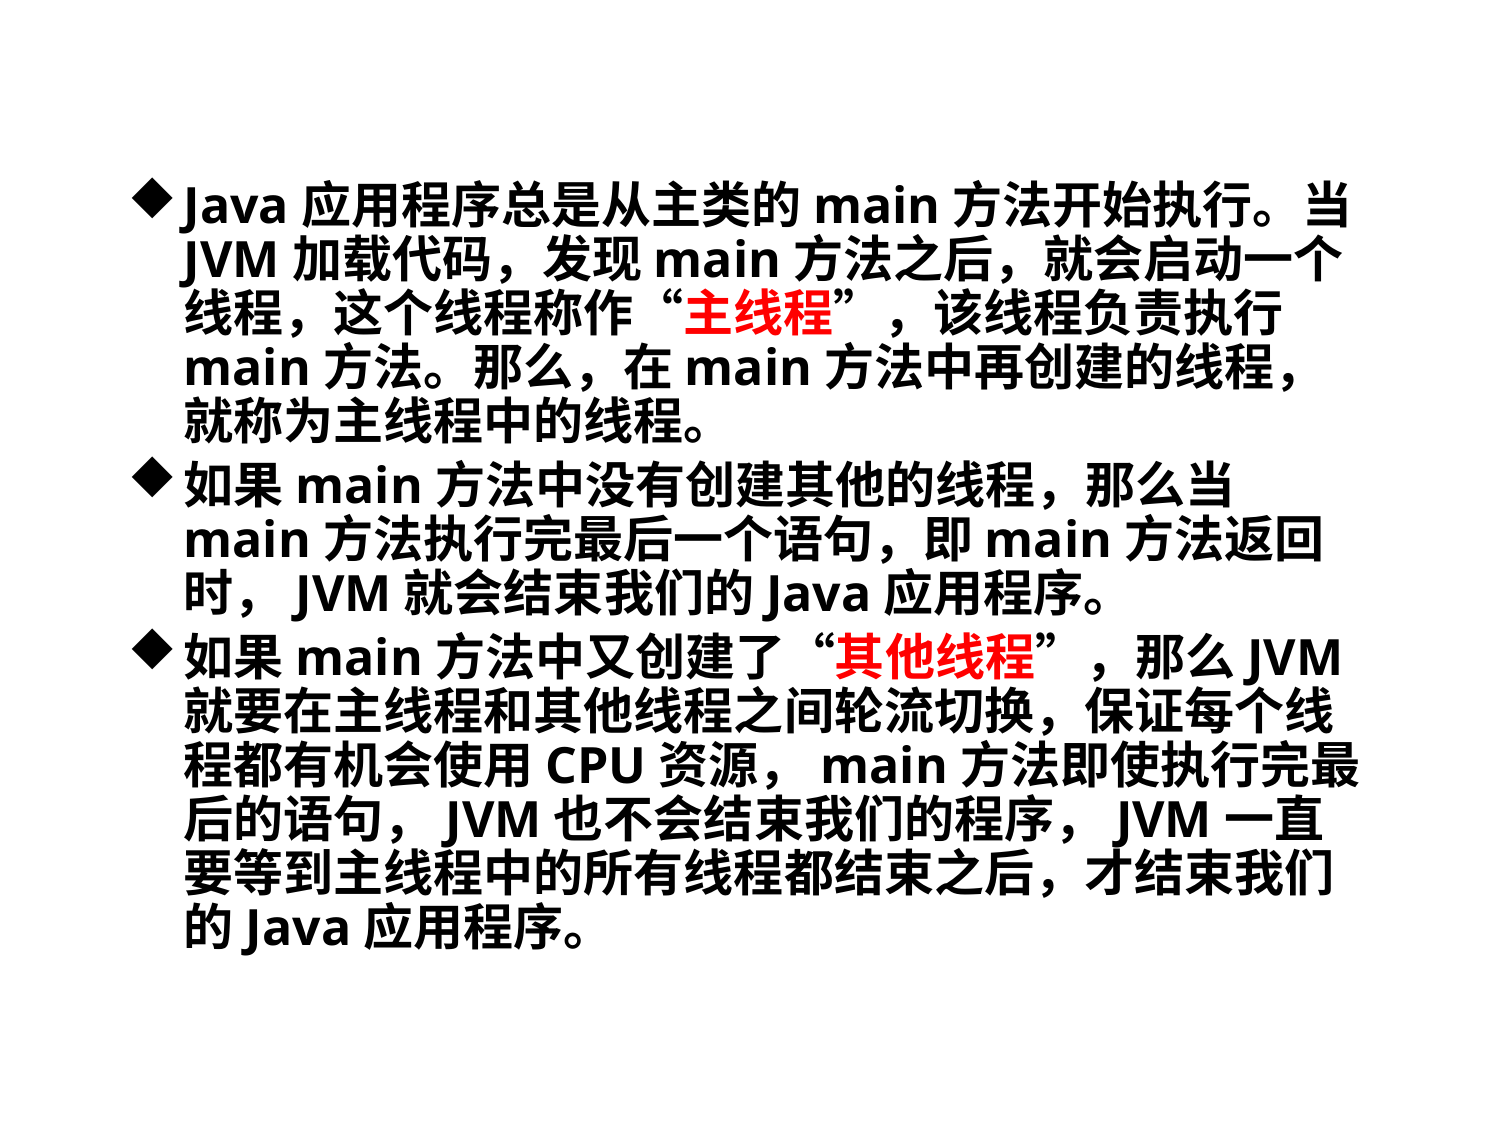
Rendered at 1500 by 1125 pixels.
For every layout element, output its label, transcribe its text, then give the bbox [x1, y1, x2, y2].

list Java应用程序总是从主类的main方法开始执行。当JVM加载代码，发现main方法之后，就会启动一个线程，这个线程称作“主线程”，该线程负责执行main方法。那么，在main方法中再创建的线程，就称为主线程中的线程。 如果main方法中没有创建其他的线程，那么当main方法执行完最后一个语句，即main方法返回时，JVM就会结束我们的Java应用程序。 如果main方法中又创建了“其他线程”，那么JVM就要在主线程和其他线程之间轮流切换，保证每个线程都有机会使用CPU资源，main方法即使执行完最后的语句，JVM也不会结束我们的程序，JVM一直要等到主线程中的所有线程都结束之后，才结束我们的Java应用程序。 [112, 172, 1388, 953]
